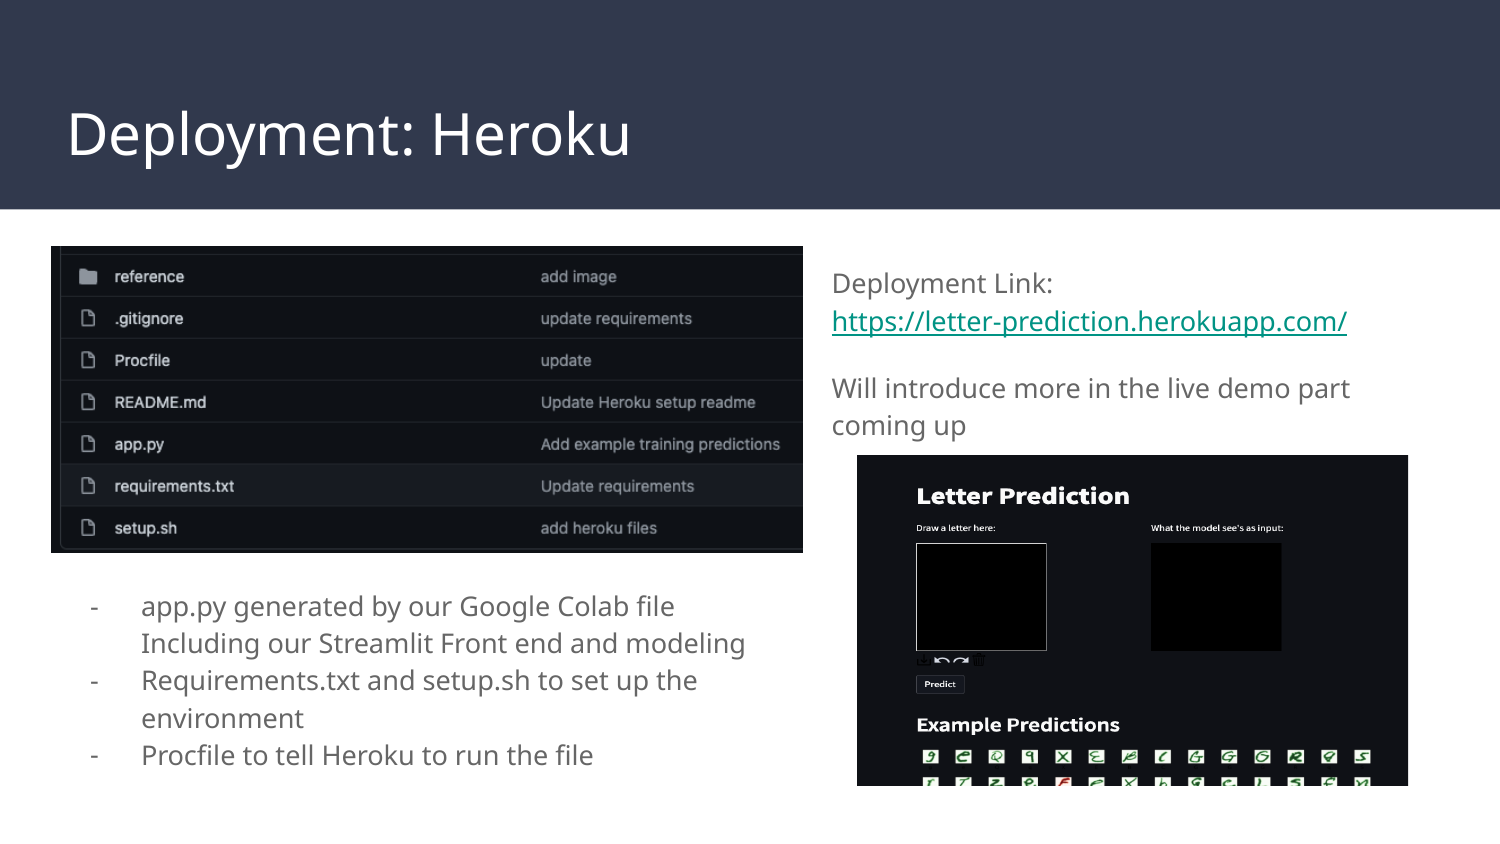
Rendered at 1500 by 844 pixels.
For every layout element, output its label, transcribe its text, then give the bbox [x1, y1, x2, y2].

picture [50, 246, 803, 553]
title Deployment: Heroku [51, 82, 1449, 185]
list app.py generated by our Google Colab file Including our Streamlit Front end and modeling Requirements.txt and setup.sh to set up the environment Procfile to tell Heroku to run the file [51, 569, 803, 786]
picture [856, 455, 1409, 787]
list Deployment Link: https://letter-prediction.herokuapp.com/ Will introduce more in the live demo part coming up [816, 247, 1449, 752]
